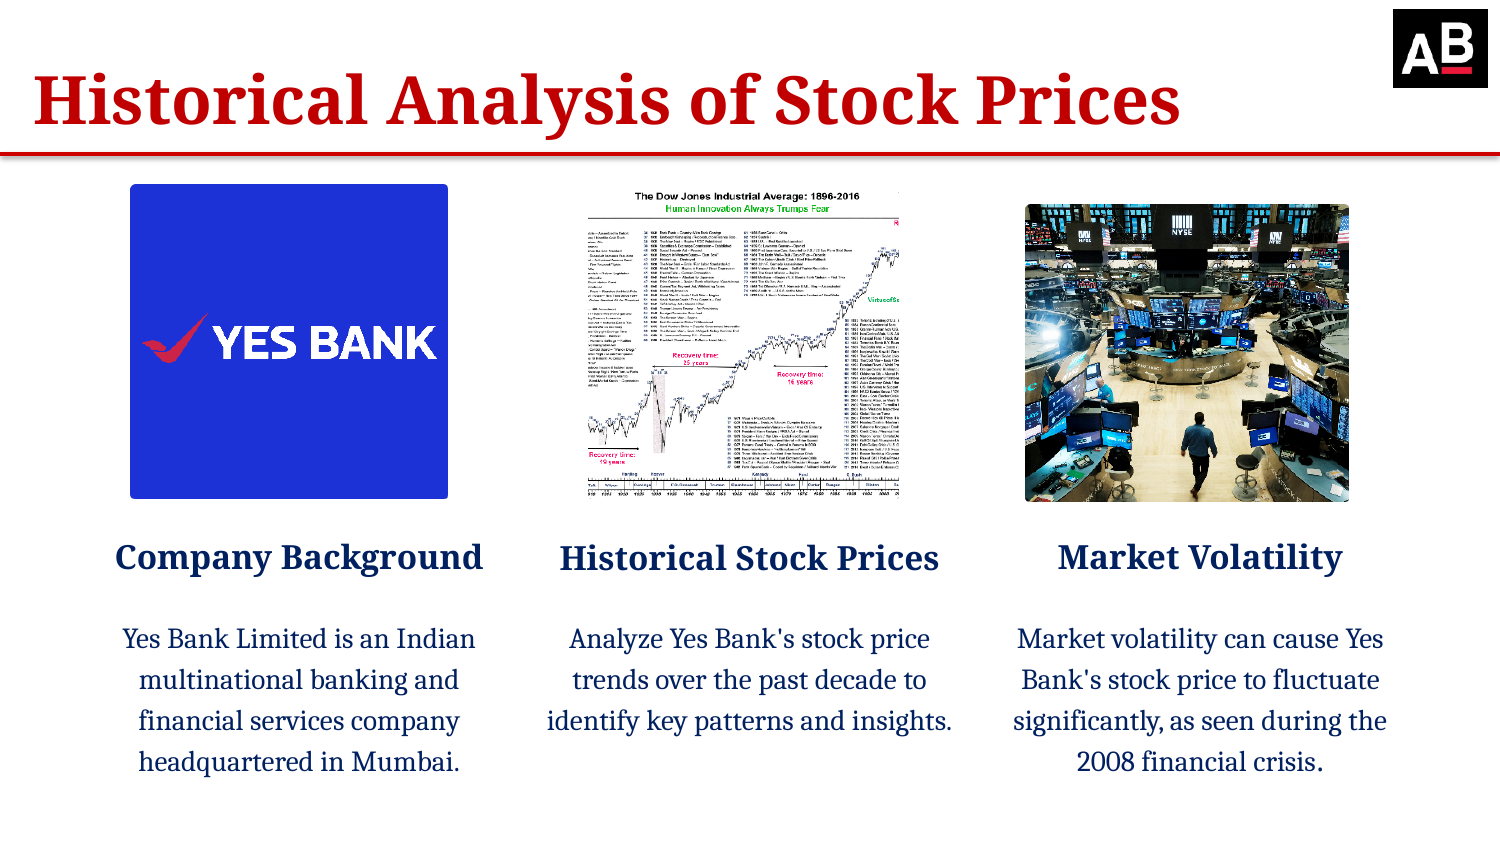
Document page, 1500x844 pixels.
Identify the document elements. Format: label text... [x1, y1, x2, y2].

picture [1024, 204, 1349, 502]
text_box Historical Stock Prices [603, 535, 897, 572]
text_box Market Volatility [1086, 534, 1315, 572]
text_box Company Background [151, 534, 448, 572]
picture [1393, 9, 1488, 88]
text_box Yes Bank Limited is an Indian multinational banking and financial services company headquartered in Mumbai. [85, 609, 514, 732]
picture [130, 184, 448, 499]
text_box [0, 149, 1500, 165]
text_box Historical Analysis of Stock Prices [24, 59, 900, 133]
text_box Analyze Yes Bank's stock price trends over the past decade to identify key patterns and insights. [536, 609, 964, 732]
picture [587, 190, 899, 499]
text_box Market volatility can cause Yes Bank's stock price to fluctuate significantly, as seen during the 2008 financial crisis. [986, 609, 1415, 732]
